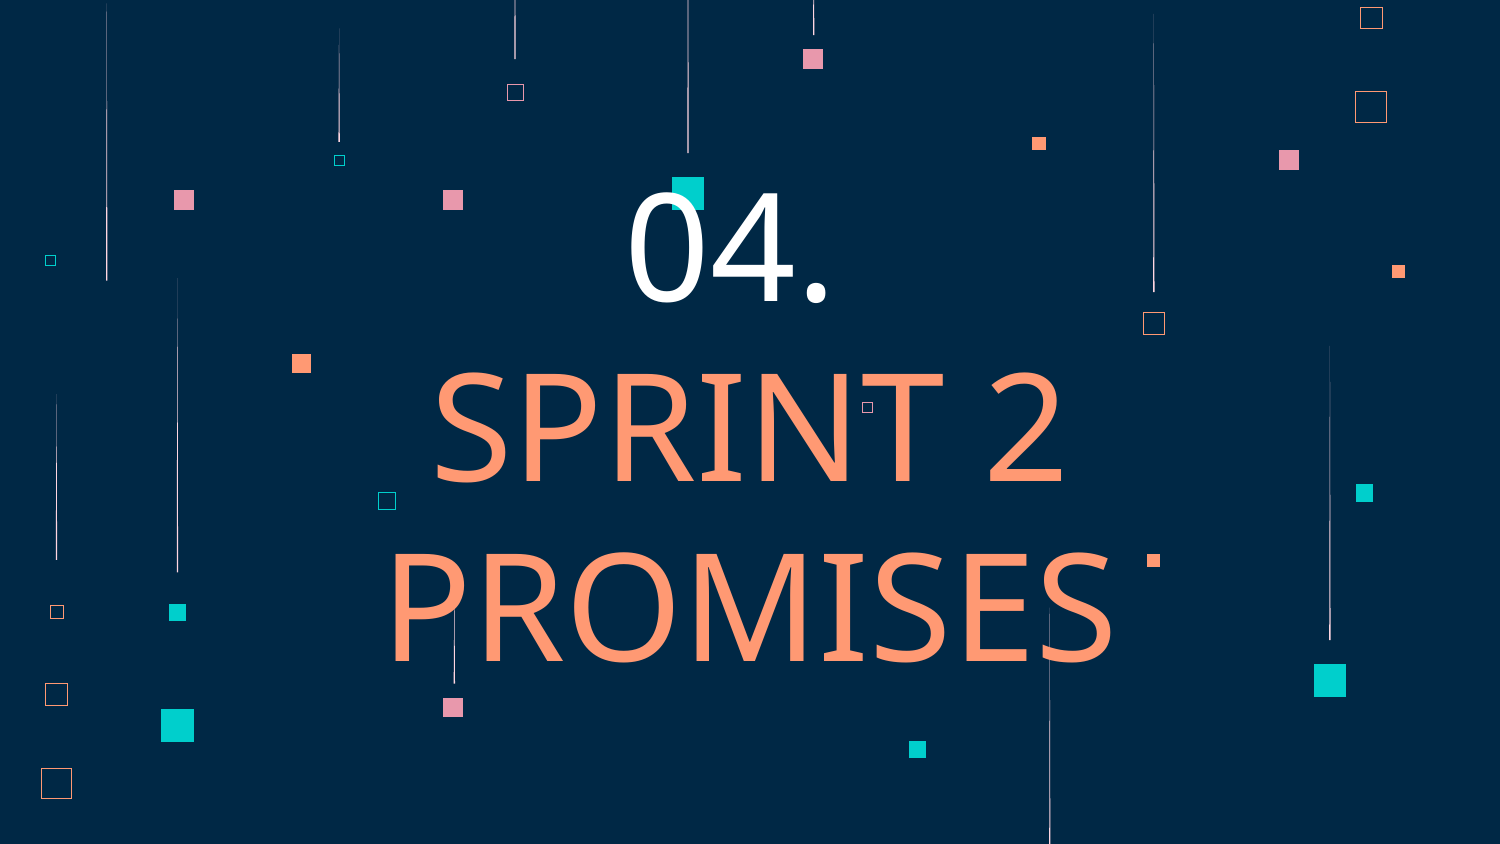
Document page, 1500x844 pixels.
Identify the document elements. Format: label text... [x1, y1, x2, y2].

title 04. SPRINT 2 PROMISES [279, 207, 1221, 637]
